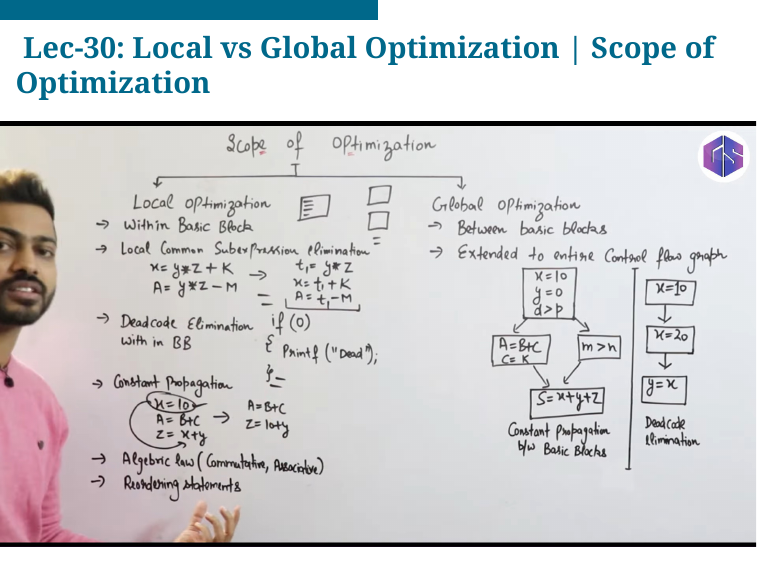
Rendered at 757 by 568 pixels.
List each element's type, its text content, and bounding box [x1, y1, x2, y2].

picture [0, 121, 757, 547]
title Lec-30: Local vs Global Optimization | Scope of Optimization [15, 29, 741, 101]
